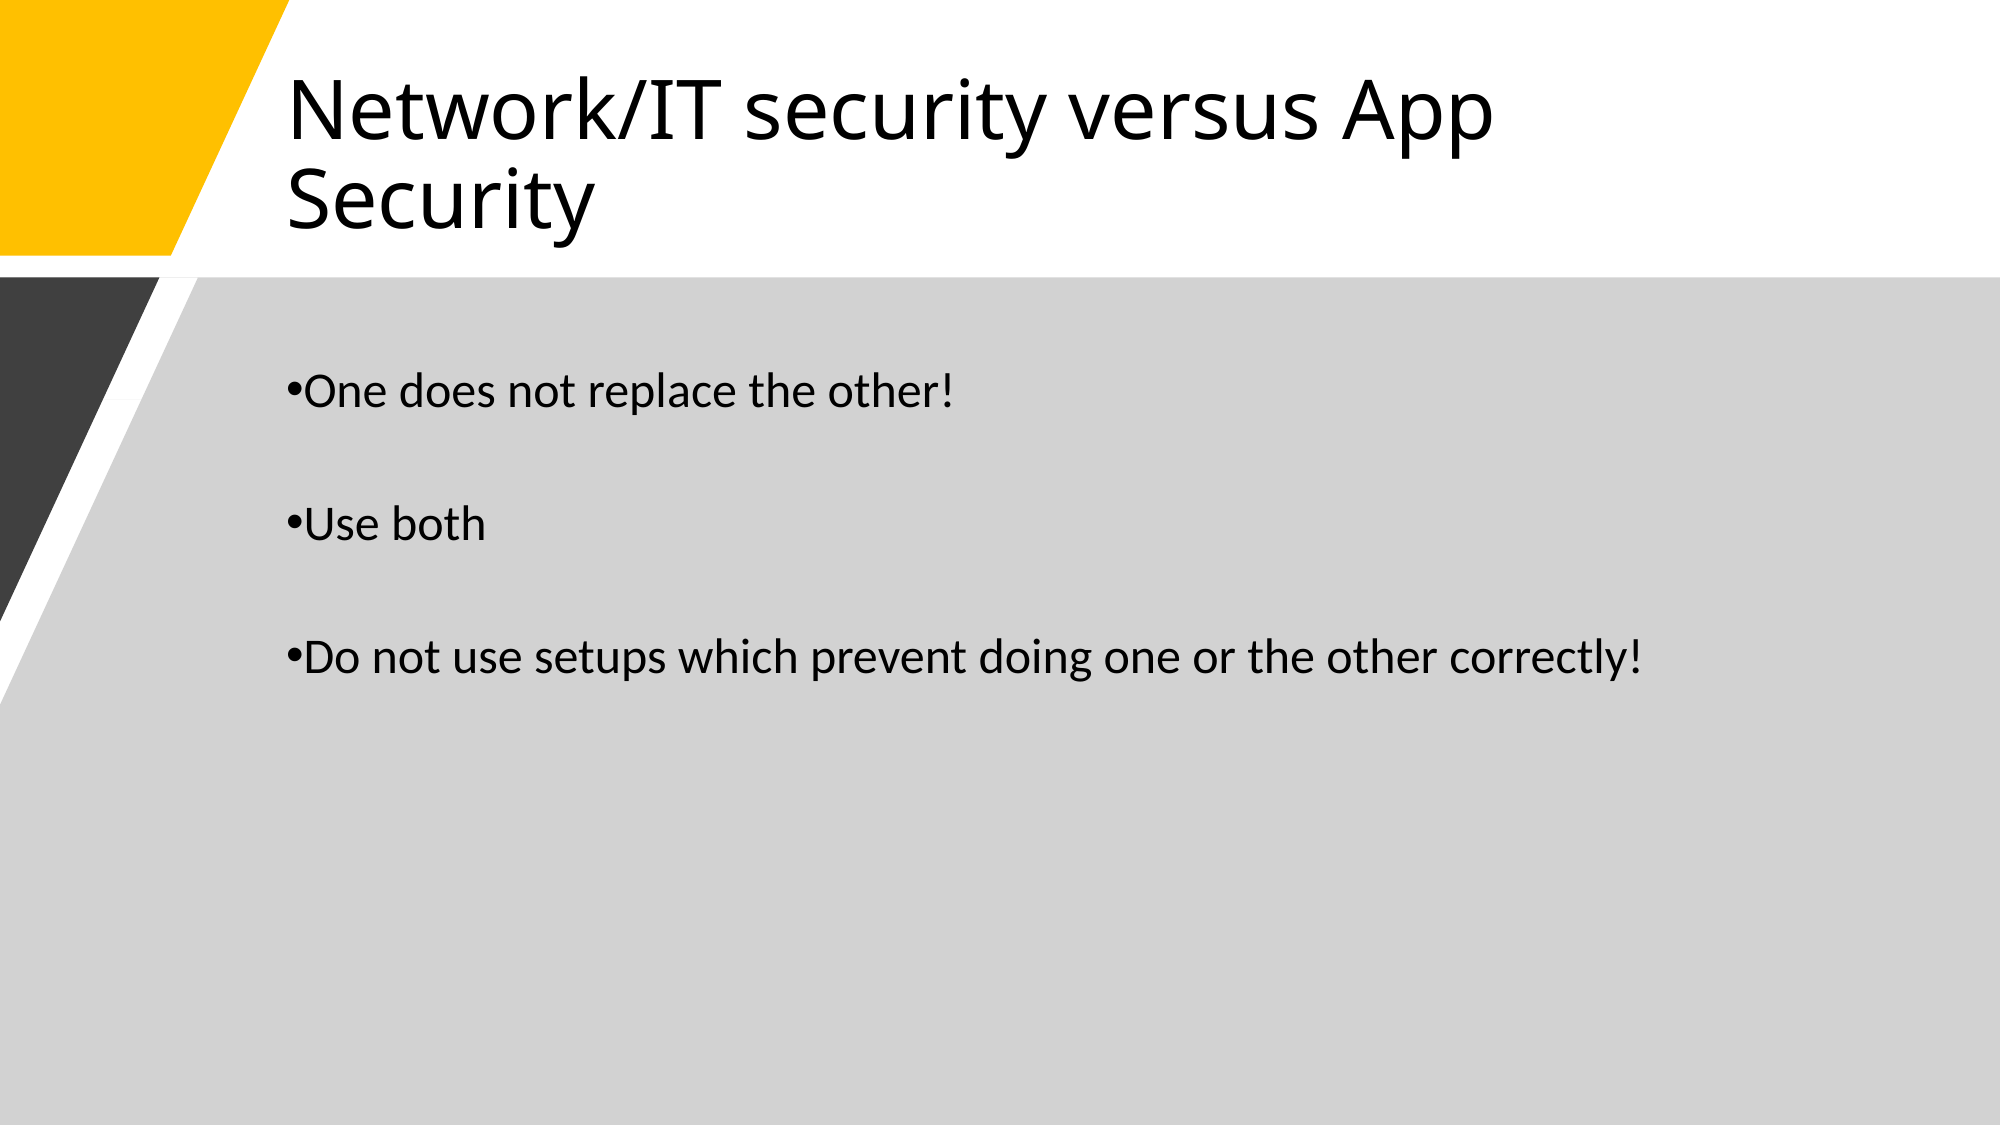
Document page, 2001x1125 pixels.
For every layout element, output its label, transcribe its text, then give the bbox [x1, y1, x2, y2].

text_box [0, 0, 291, 257]
text_box Network/IT security versus App Security [271, 59, 1808, 255]
text_box [0, 276, 162, 622]
text_box One does not replace the other! Use both Do not use setups which prevent doing one or the other correctly! [271, 356, 1808, 1020]
text_box [0, 276, 2000, 1125]
